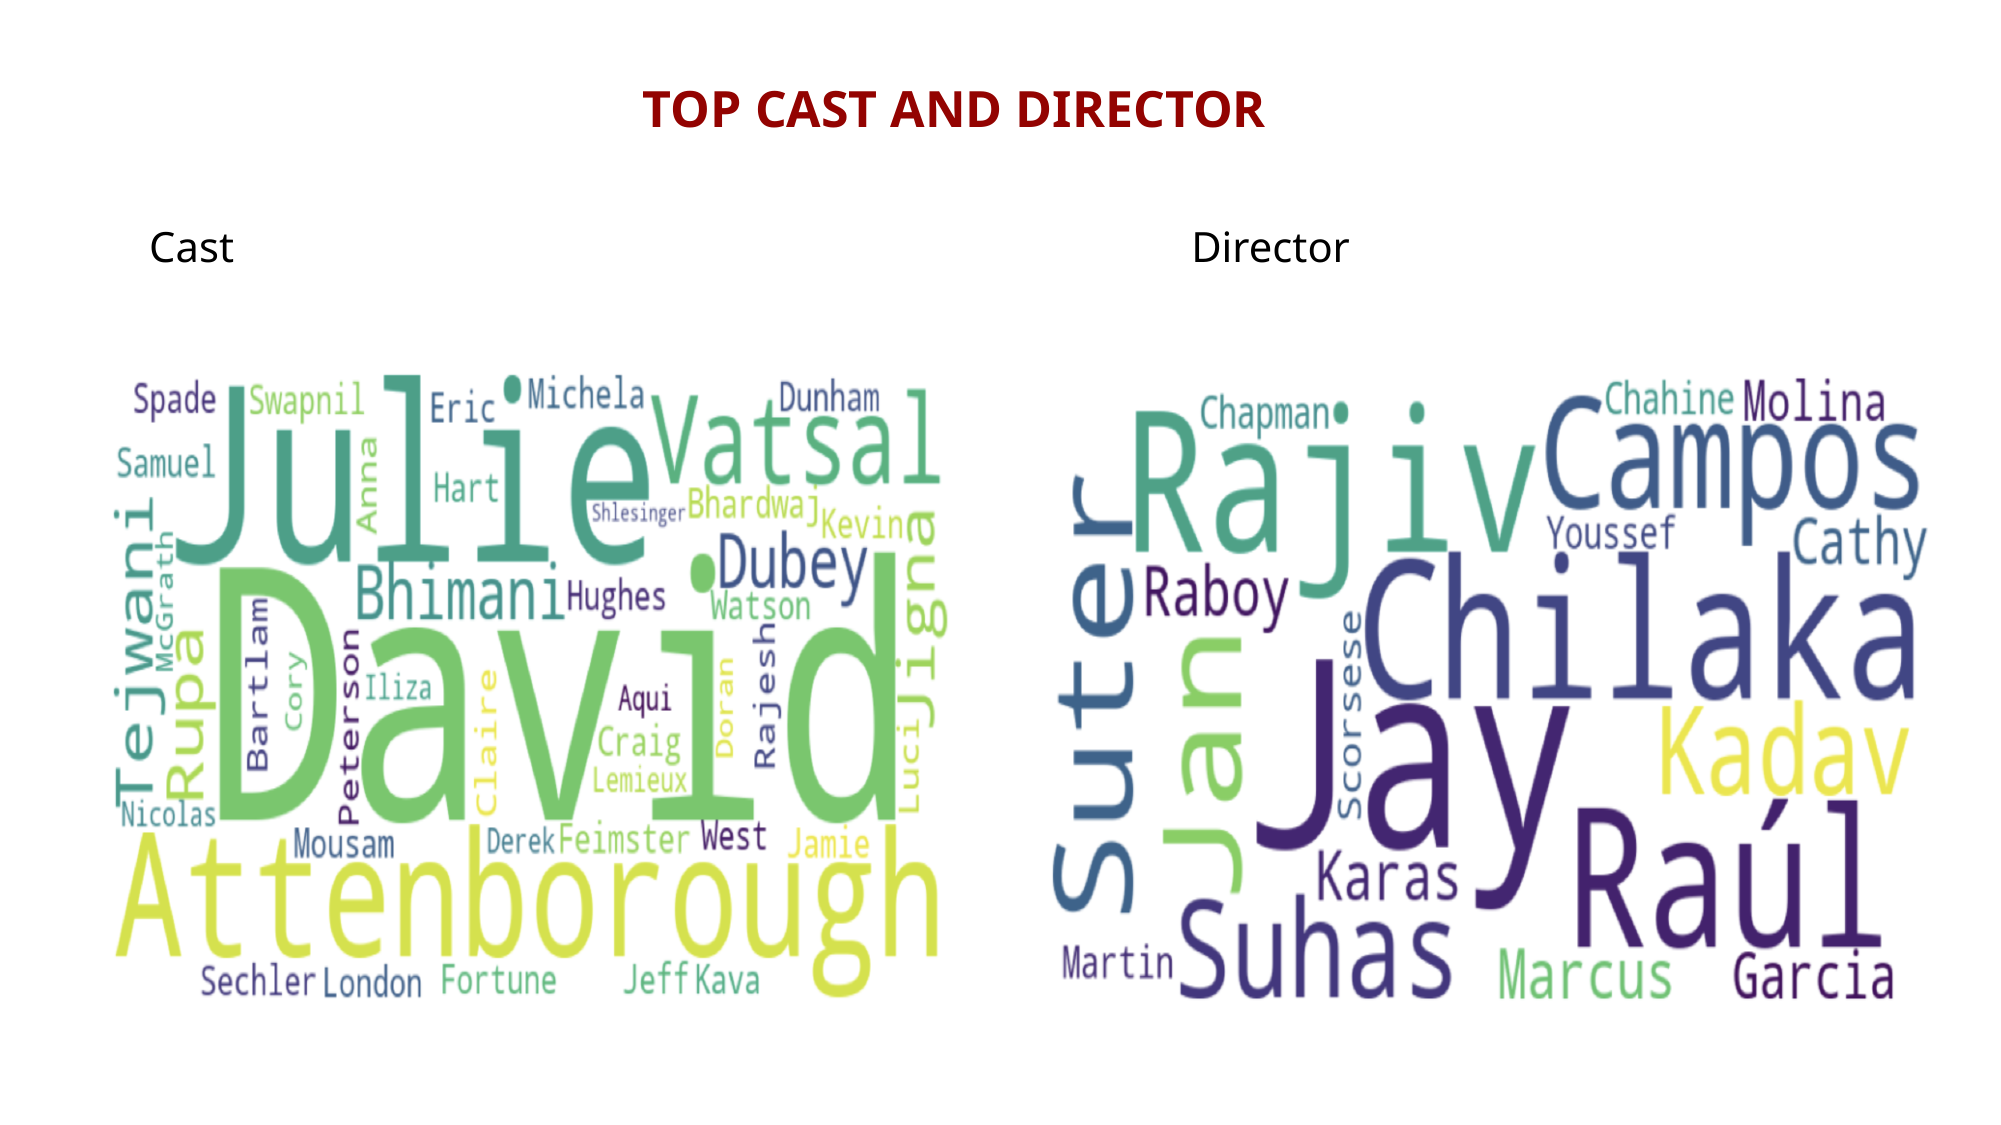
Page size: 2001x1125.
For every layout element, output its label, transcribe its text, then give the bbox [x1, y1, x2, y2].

text_box TOP CAST AND DIRECTOR [628, 70, 1367, 190]
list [99, 360, 959, 1020]
text_box Cast [134, 213, 444, 278]
text_box Director [1176, 213, 1557, 278]
picture [1041, 360, 1939, 1020]
